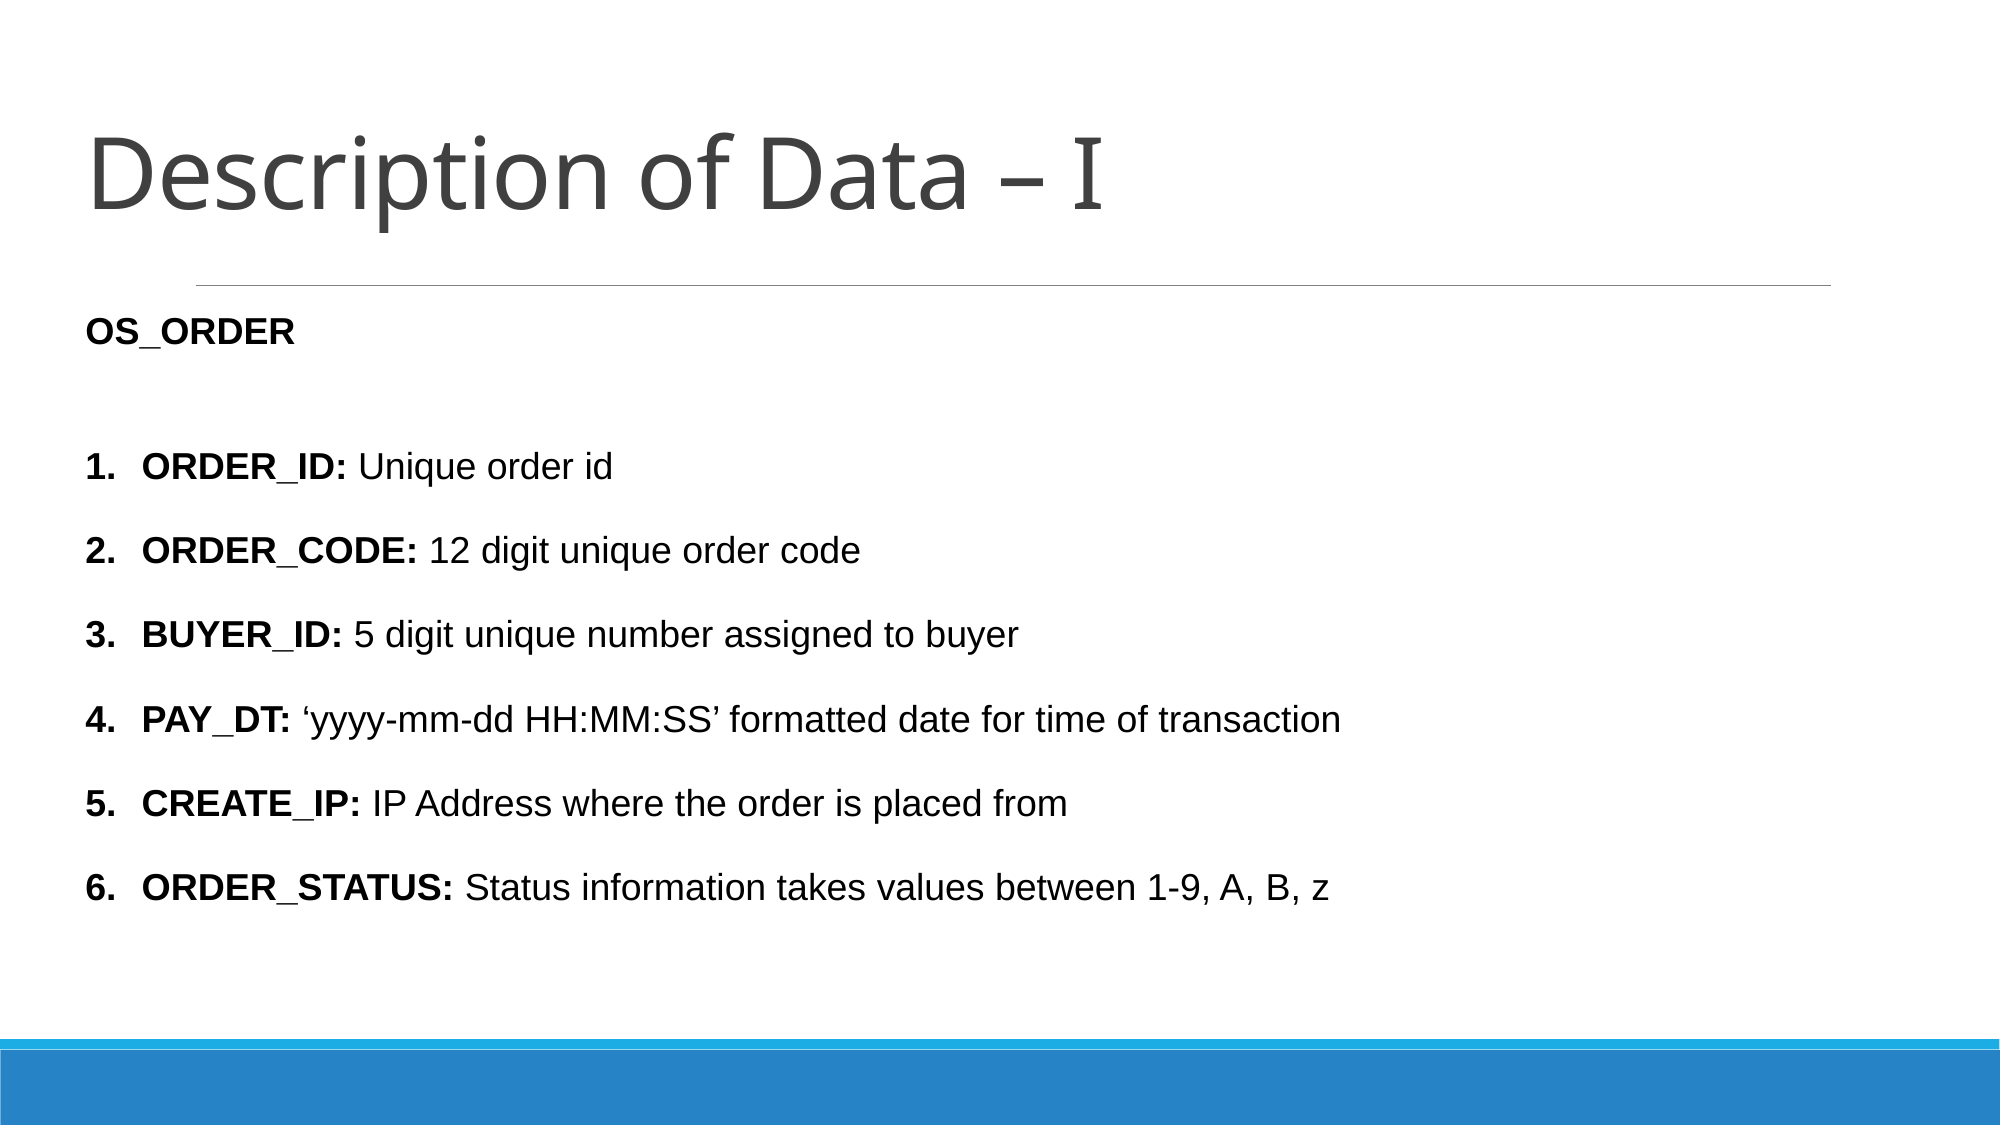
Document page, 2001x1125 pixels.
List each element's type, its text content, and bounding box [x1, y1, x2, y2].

title Description of Data – I [70, 59, 1796, 238]
text_box OS_ORDER ORDER_ID: Unique order id ORDER_CODE: 12 digit unique order code BUYER_ID: 5 digit unique number assigned to buyer PAY_DT: ‘yyyy-mm-dd HH:MM:SS’ formatted date for time of transaction CREATE_IP: IP Address where the order is placed from ORDER_STATUS: Status information takes values between 1-9, A, B, z [70, 277, 1739, 916]
